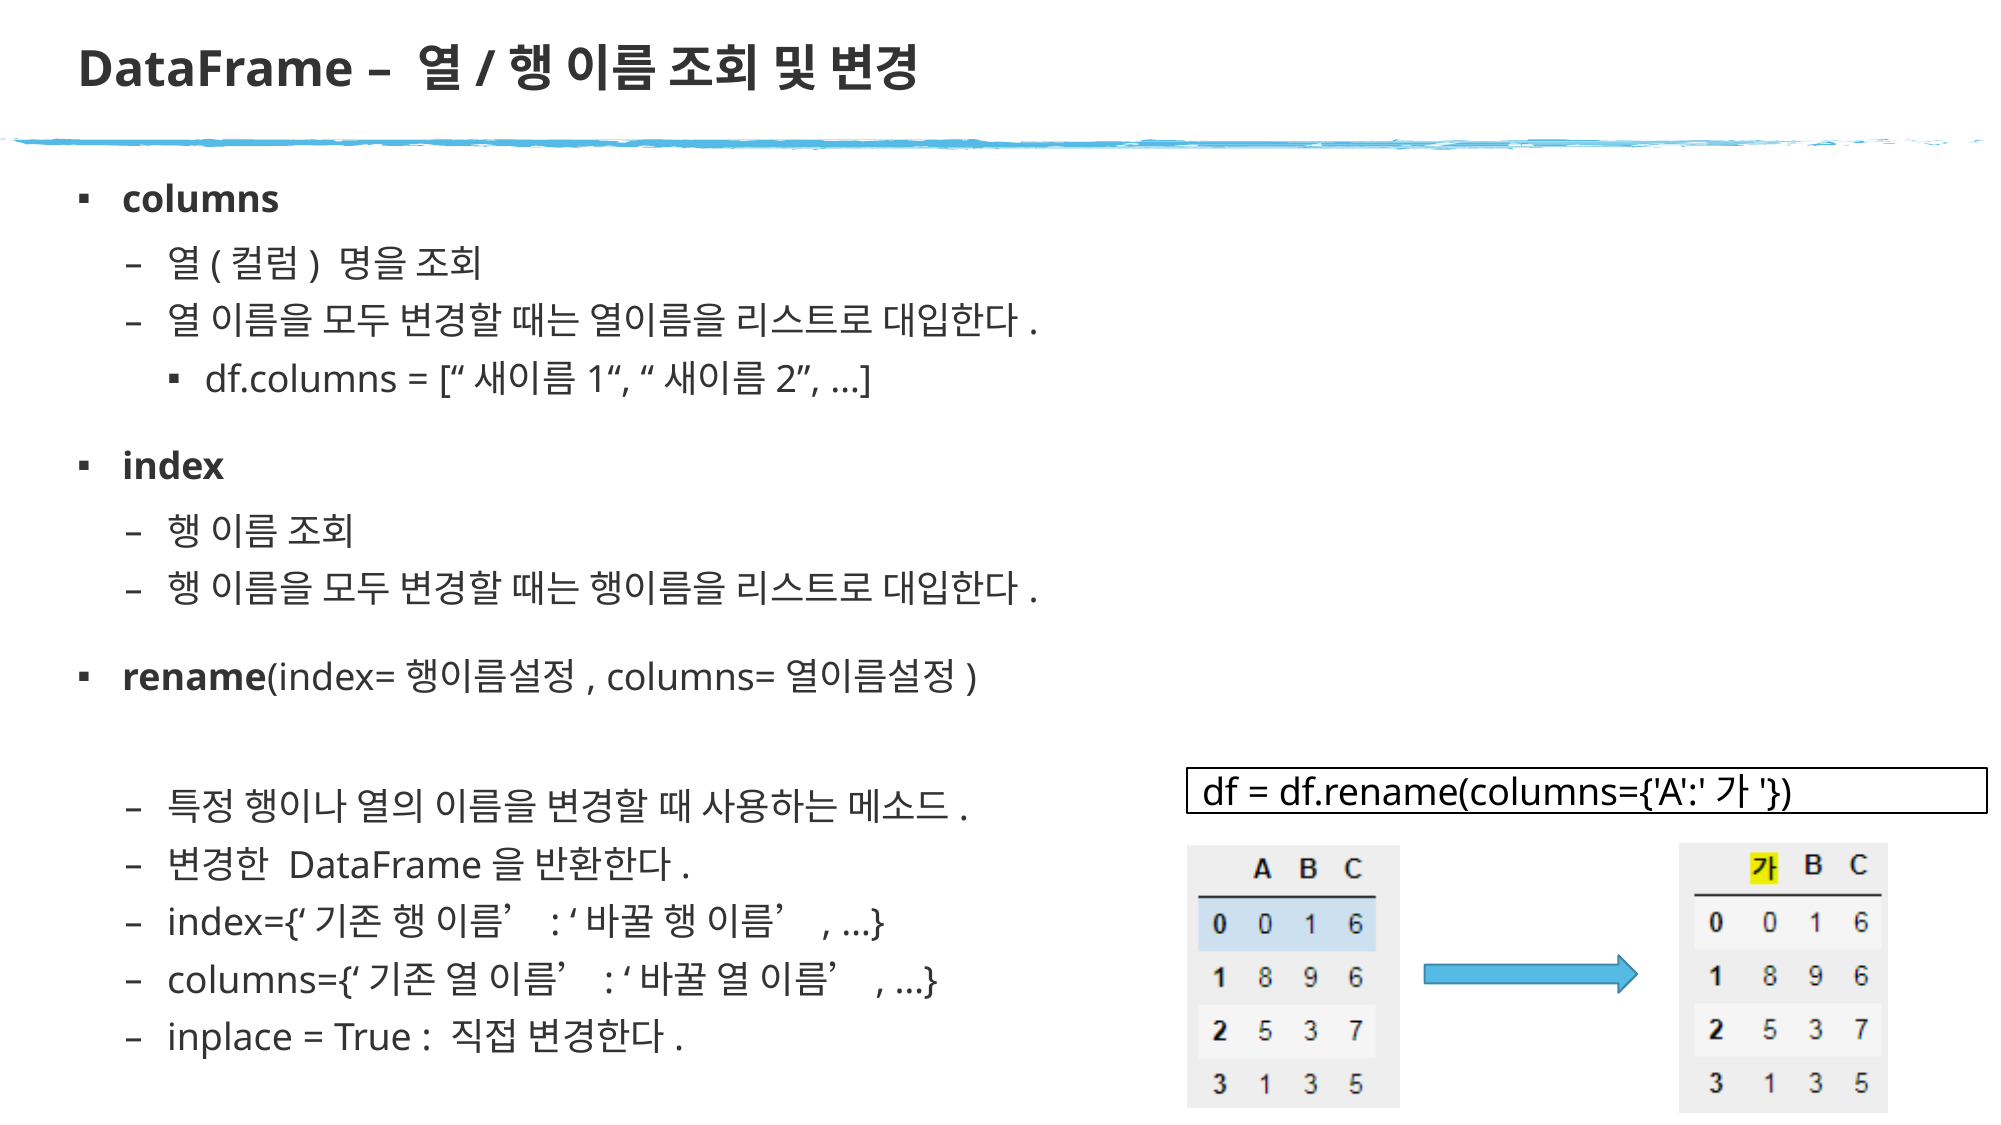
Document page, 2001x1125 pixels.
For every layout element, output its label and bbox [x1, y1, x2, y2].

picture [1186, 845, 1400, 1108]
text_box [75, 225, 1244, 699]
picture [1679, 843, 1888, 1113]
text_box [1423, 953, 1639, 994]
title [75, 34, 1700, 225]
text_box [1186, 767, 1988, 814]
text_box [120, 768, 1156, 1059]
